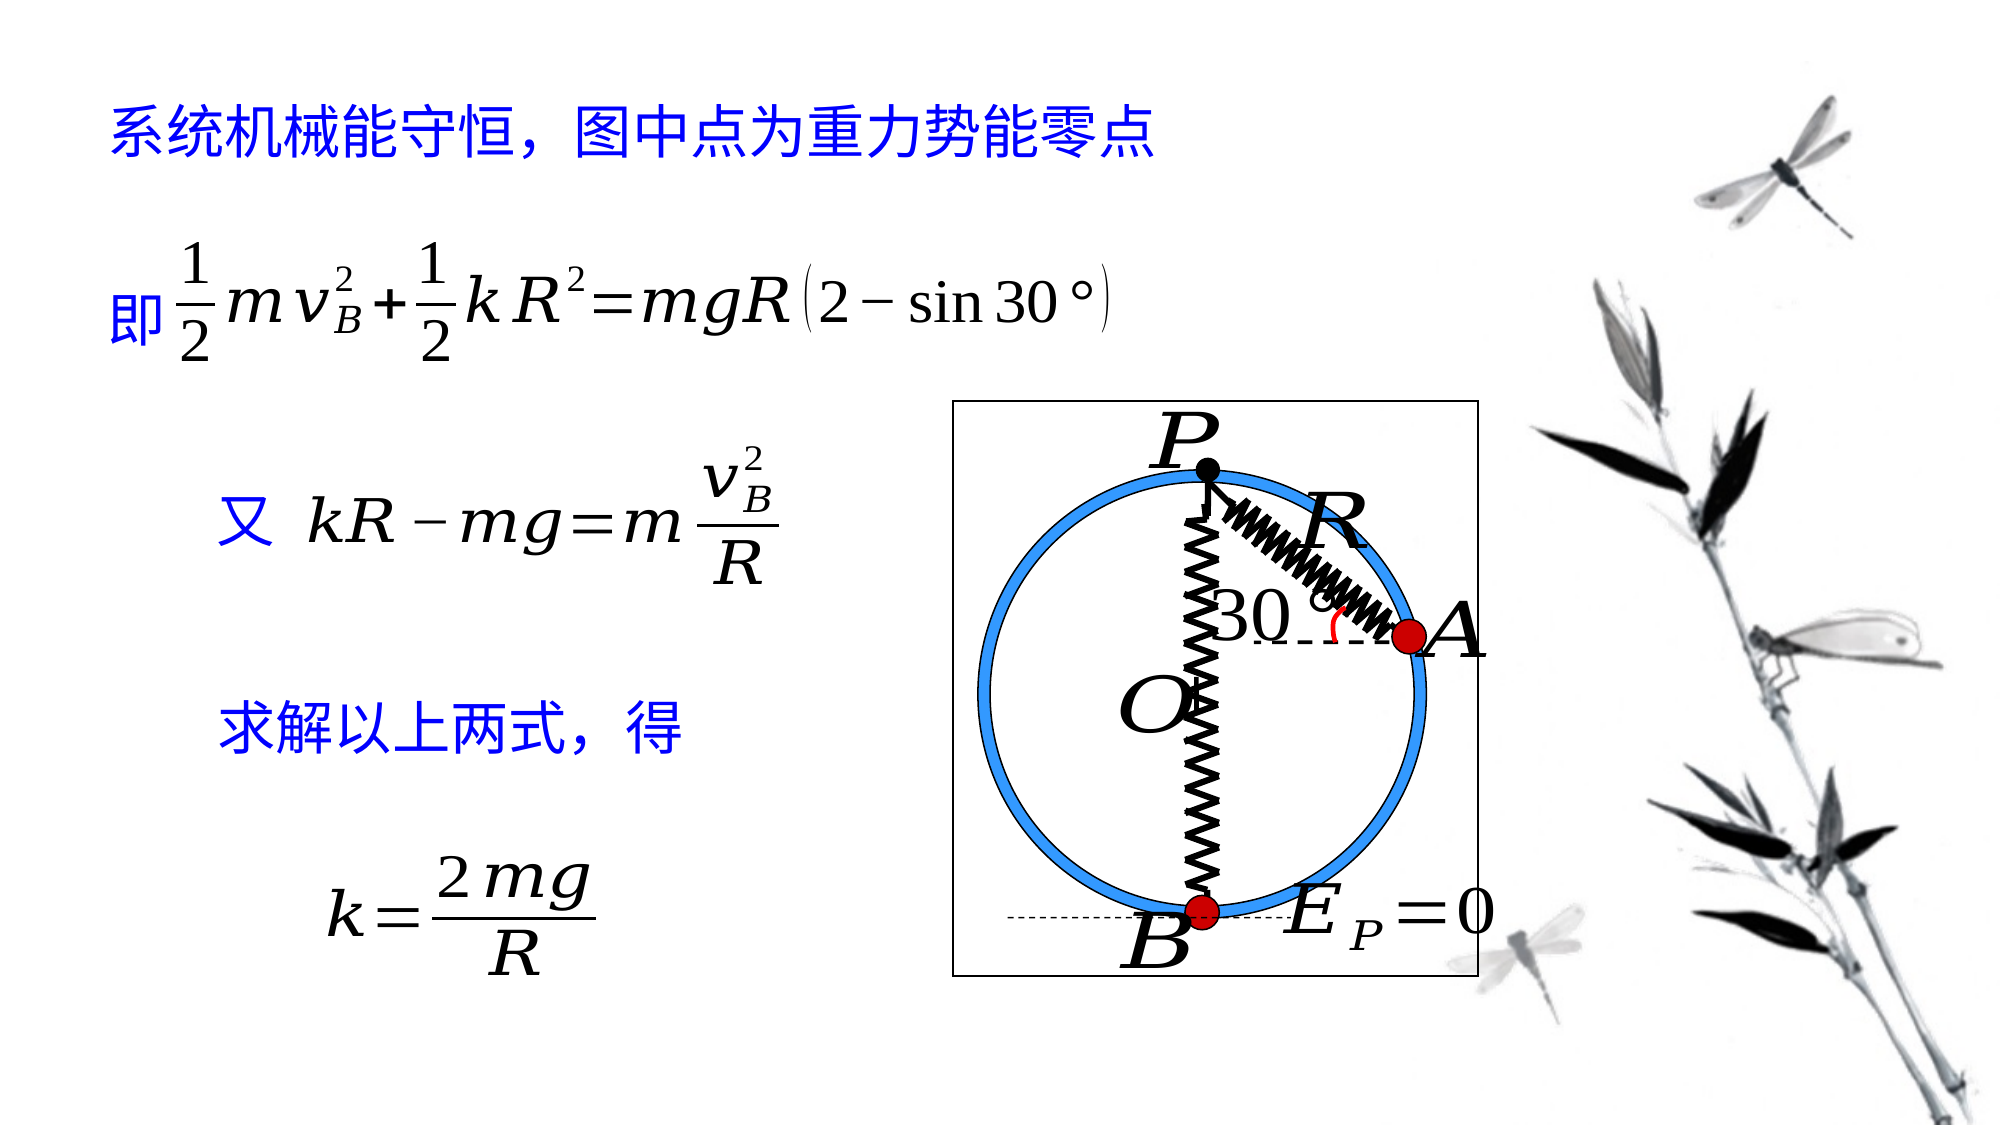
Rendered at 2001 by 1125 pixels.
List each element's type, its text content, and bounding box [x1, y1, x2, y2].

text_box 求解以上两式，得 [202, 683, 760, 769]
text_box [952, 400, 1499, 987]
picture [1376, 61, 2000, 1125]
text_box 即 [93, 276, 231, 361]
text_box 又 [201, 477, 326, 632]
